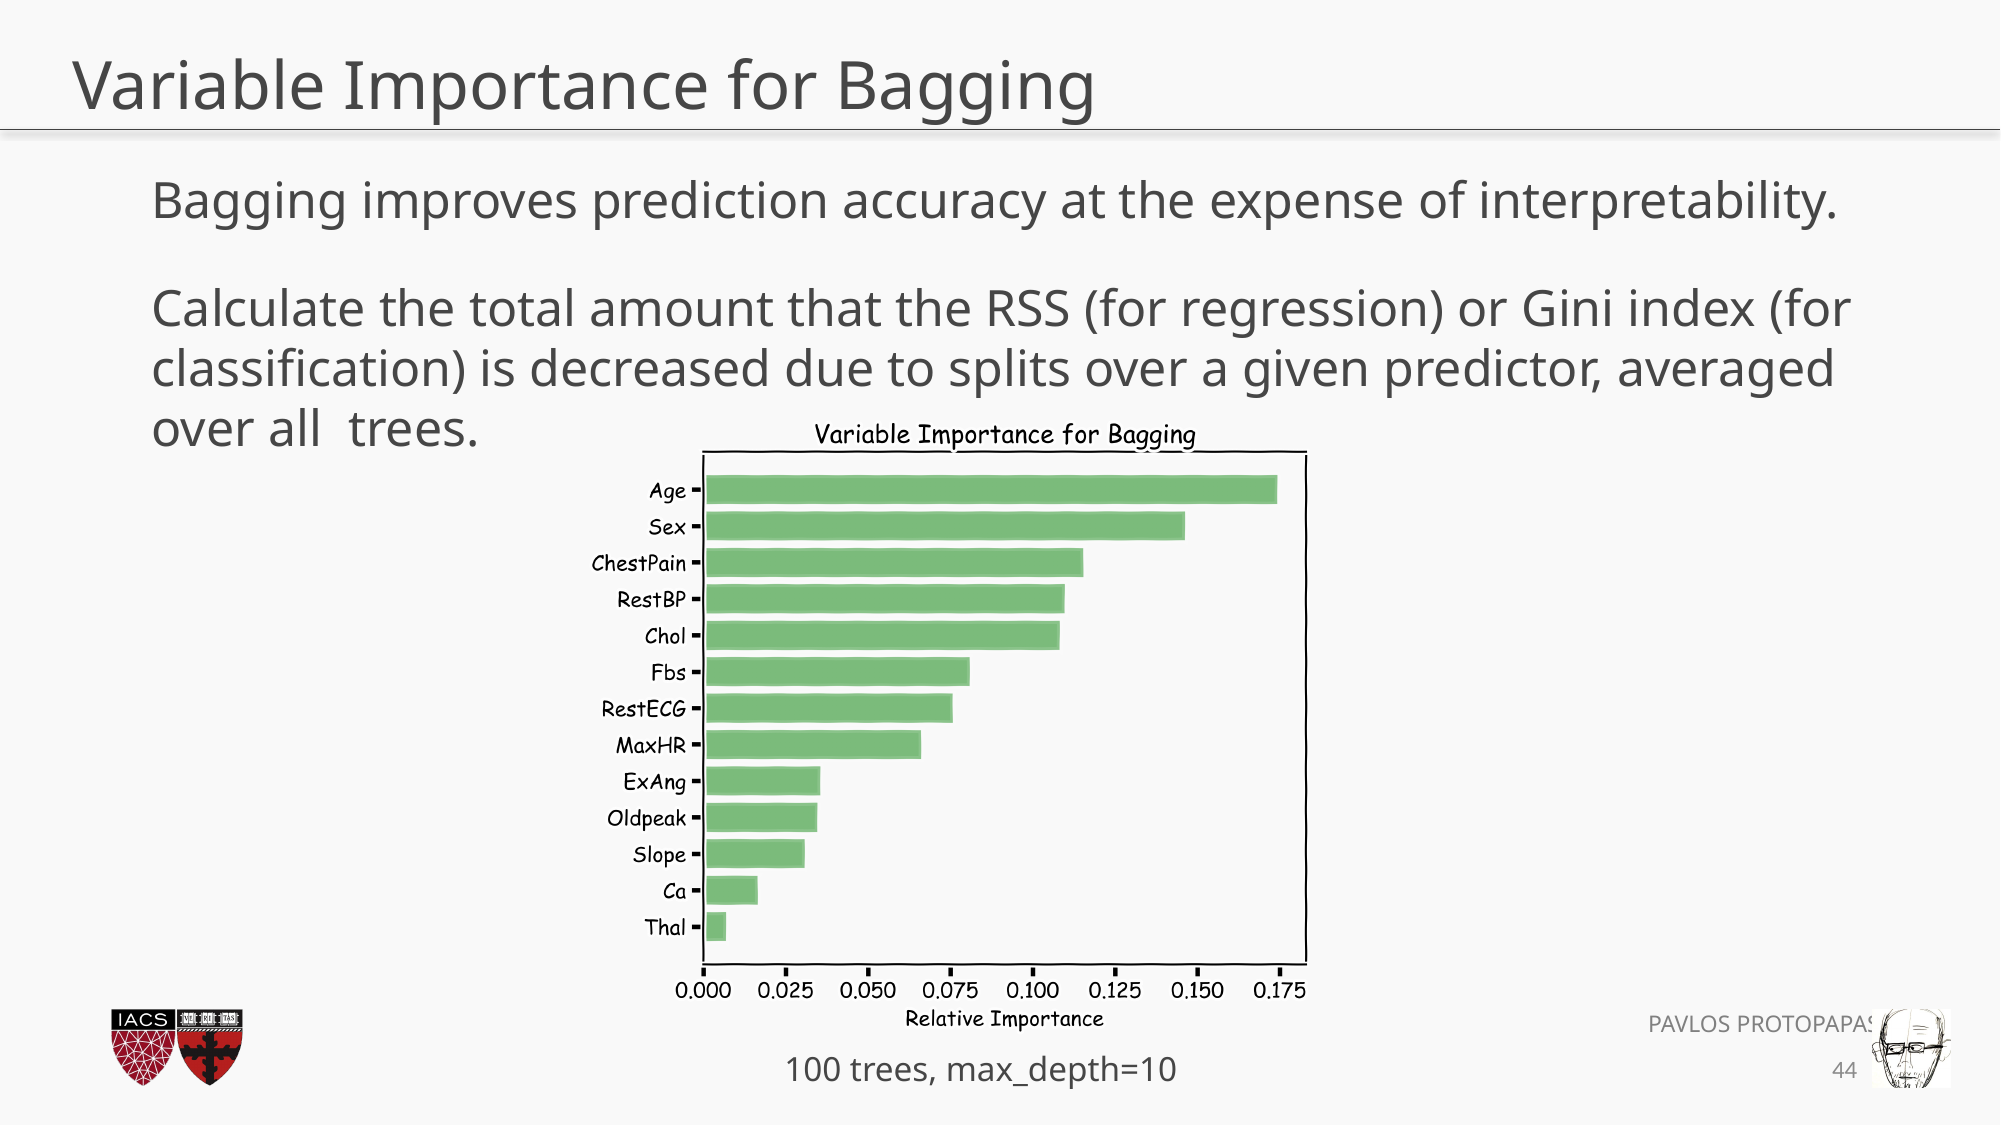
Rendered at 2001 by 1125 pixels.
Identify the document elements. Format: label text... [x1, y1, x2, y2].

slide_number 44 [1405, 1038, 1873, 1099]
picture [1872, 1009, 1951, 1088]
title Variable Importance for Bagging [57, 35, 1943, 162]
picture [530, 361, 1393, 1115]
picture [109, 1009, 243, 1086]
